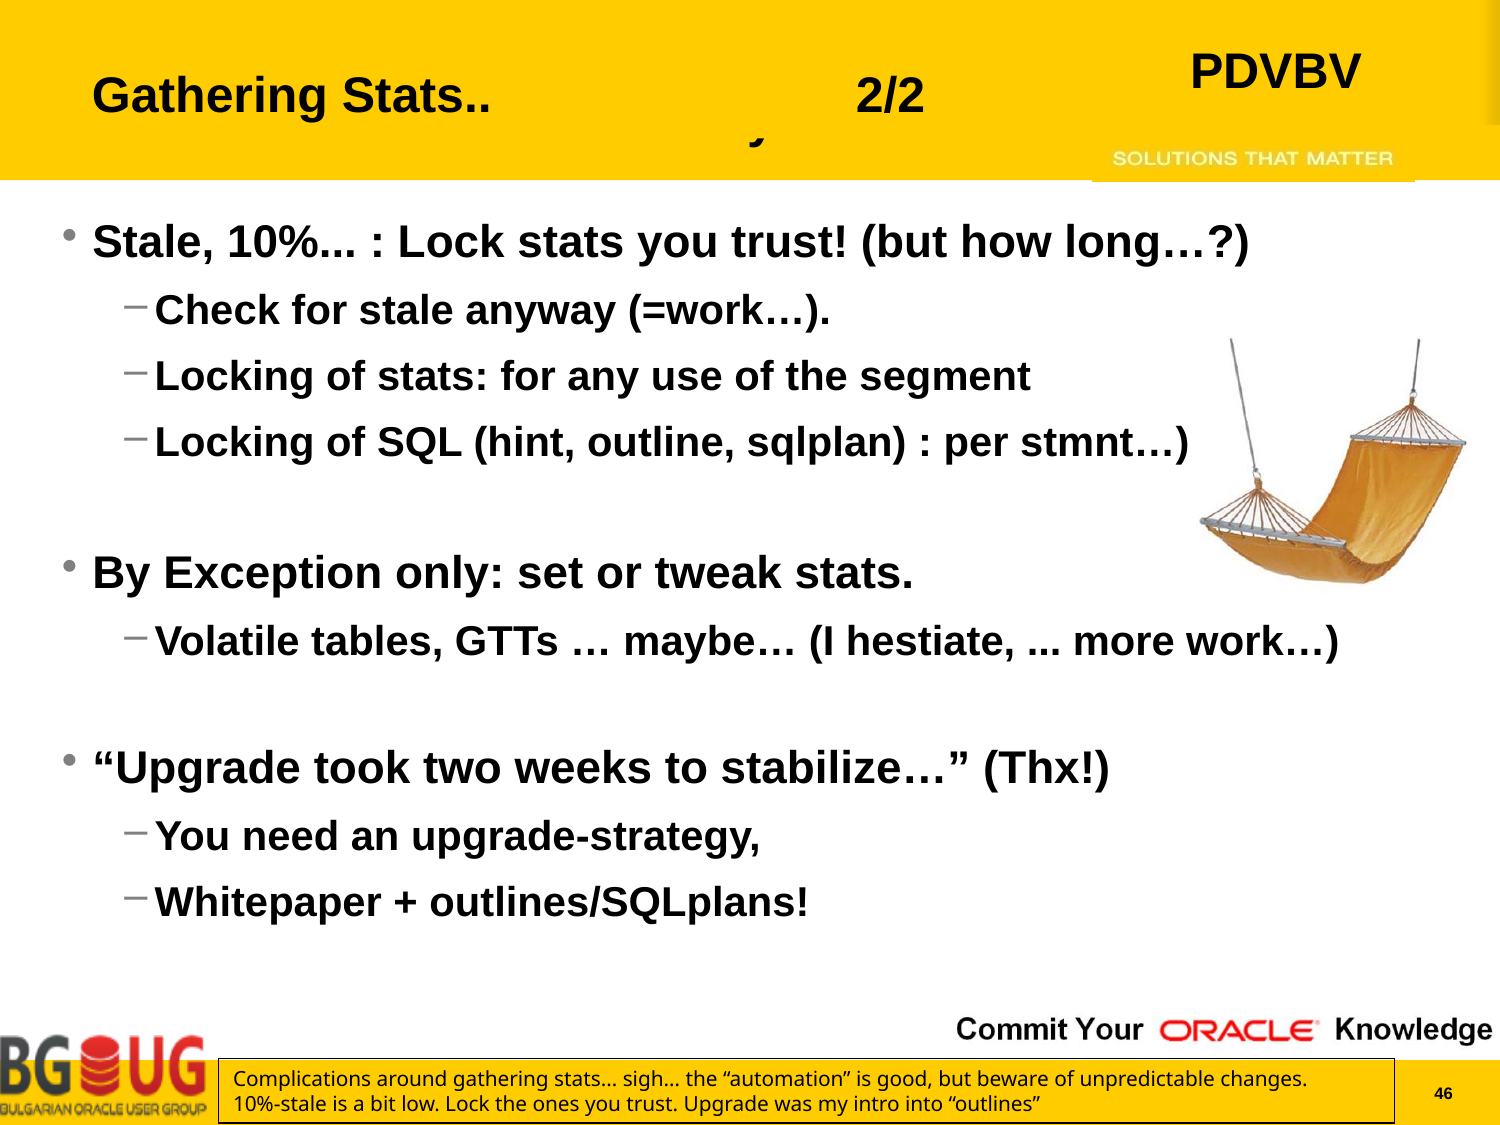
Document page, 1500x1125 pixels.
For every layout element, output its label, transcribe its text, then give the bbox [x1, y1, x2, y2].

picture [0, 1034, 207, 1121]
picture [952, 1011, 1500, 1050]
list Stale, 10%... : Lock stats you trust! (but how long…?) Check for stale anyway (=work…). Locking of stats: for any use of the segment Locking of SQL (hint, outline, sqlplan) : per stmnt…) By Exception only: set or tweak stats. Volatile tables, GTTs … maybe… (I hestiate, ... more work…) “Upgrade took two weeks to stabilize…” (Thx!) You need an upgrade-strategy, Whitepaper + outlines/SQLplans! [46, 210, 1406, 969]
title Gathering Stats.. 2/2 [76, 45, 1028, 139]
picture [1101, 327, 1500, 595]
picture [1160, 0, 1500, 125]
picture [1092, 137, 1415, 182]
slide_number 46 [1409, 1074, 1468, 1100]
text_box Complications around gathering stats… sigh… the “automation” is good, but beware of unpredictable changes. 10%-stale is a bit low. Lock the ones you trust. Upgrade was my intro into “outlines” [218, 1058, 1395, 1123]
